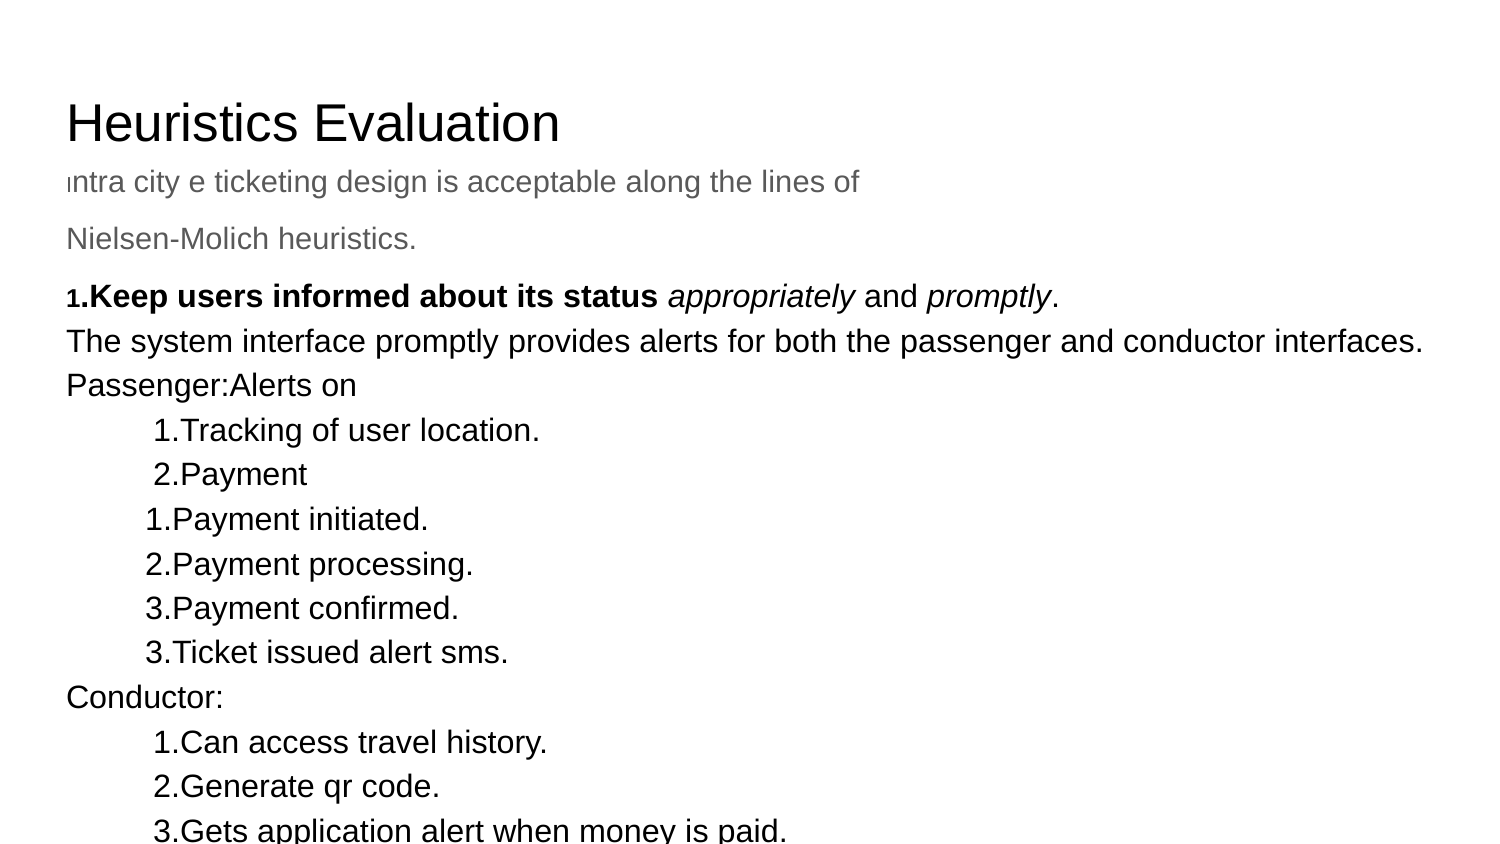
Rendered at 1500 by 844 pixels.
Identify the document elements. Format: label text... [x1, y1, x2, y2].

list Intra city e ticketing design is acceptable along the lines of Nielsen-Molich heuristics. 1.Keep users informed about its status appropriately and promptly. The system interface promptly provides alerts for both the passenger and conductor interfaces. Passenger:Alerts on 1.Tracking of user location. 2.Payment 1.Payment initiated. 2.Payment processing. 3.Payment confirmed. 3.Ticket issued alert sms. Conductor: 1.Can access travel history. 2.Generate qr code. 3.Gets application alert when money is paid. [51, 140, 1449, 844]
title Heuristics Evaluation [51, 72, 1449, 140]
